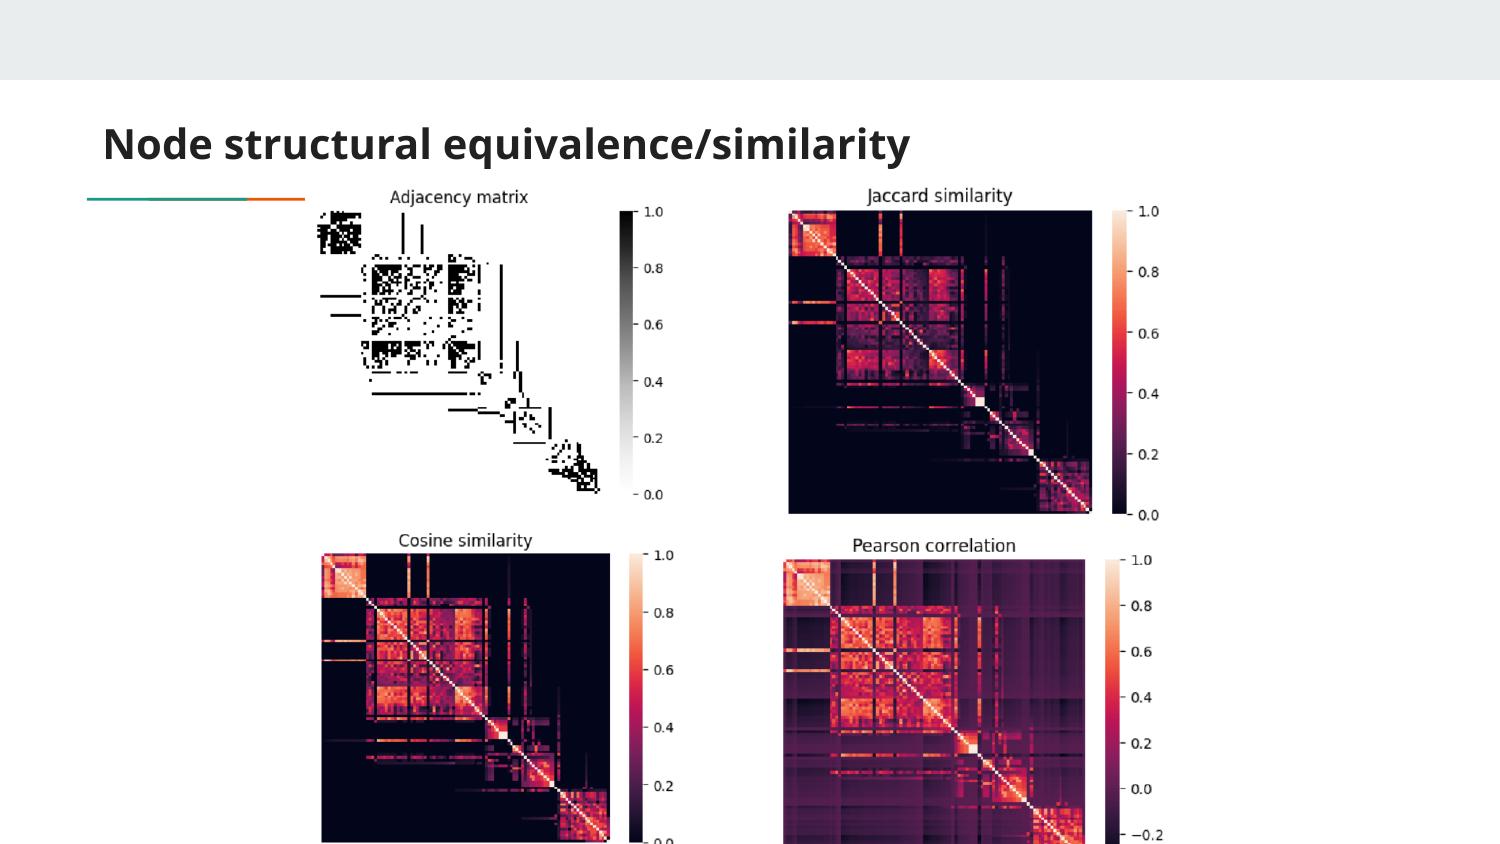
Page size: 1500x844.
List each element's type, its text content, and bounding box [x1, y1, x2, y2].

title Node structural equivalence/similarity [87, 95, 1349, 184]
picture [296, 182, 681, 844]
picture [744, 178, 1167, 844]
